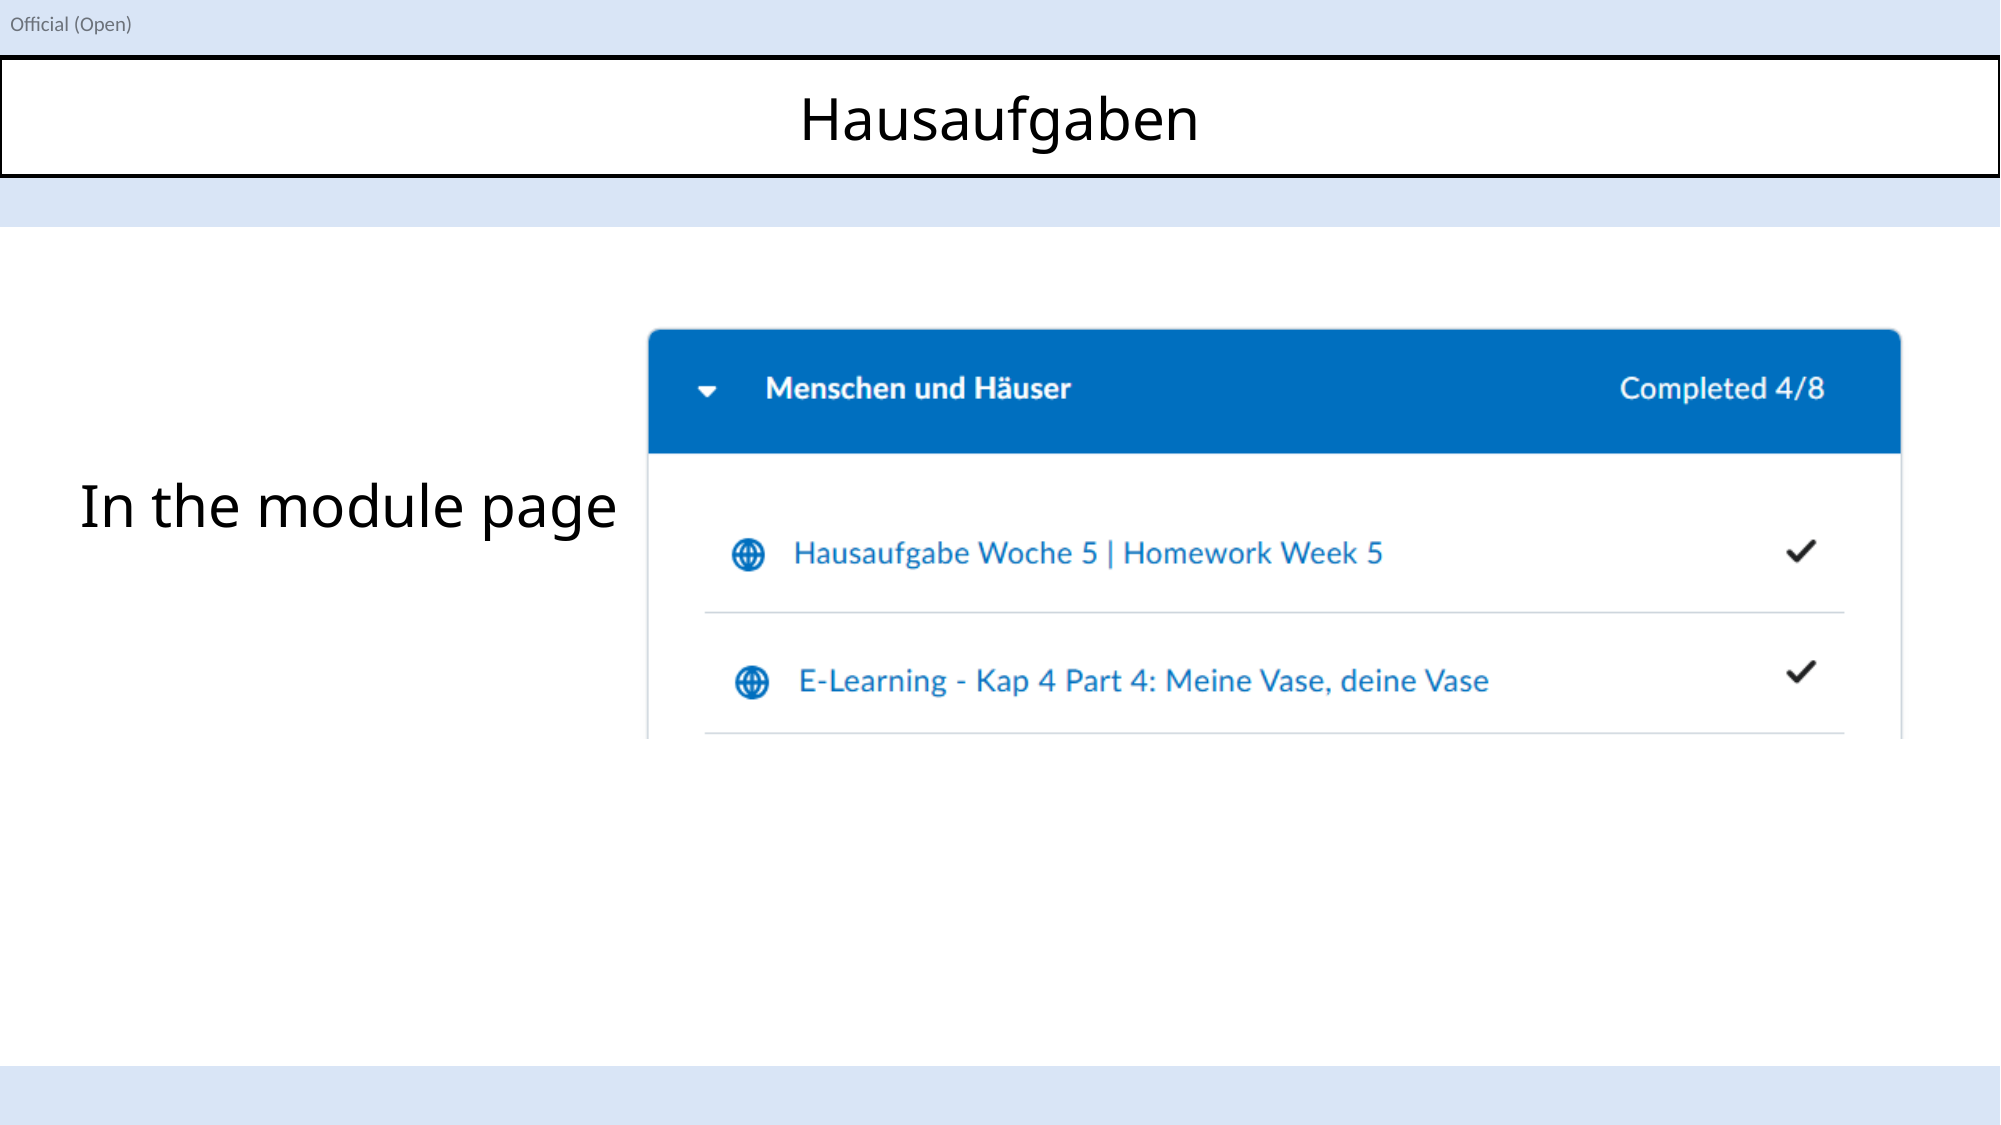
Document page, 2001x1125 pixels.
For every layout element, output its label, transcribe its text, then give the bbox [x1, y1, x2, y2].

text_box Hausaufgaben [0, 57, 2000, 177]
text_box In the module page [65, 461, 627, 547]
text_box ß [0, 227, 2000, 1066]
picture [627, 319, 1916, 739]
